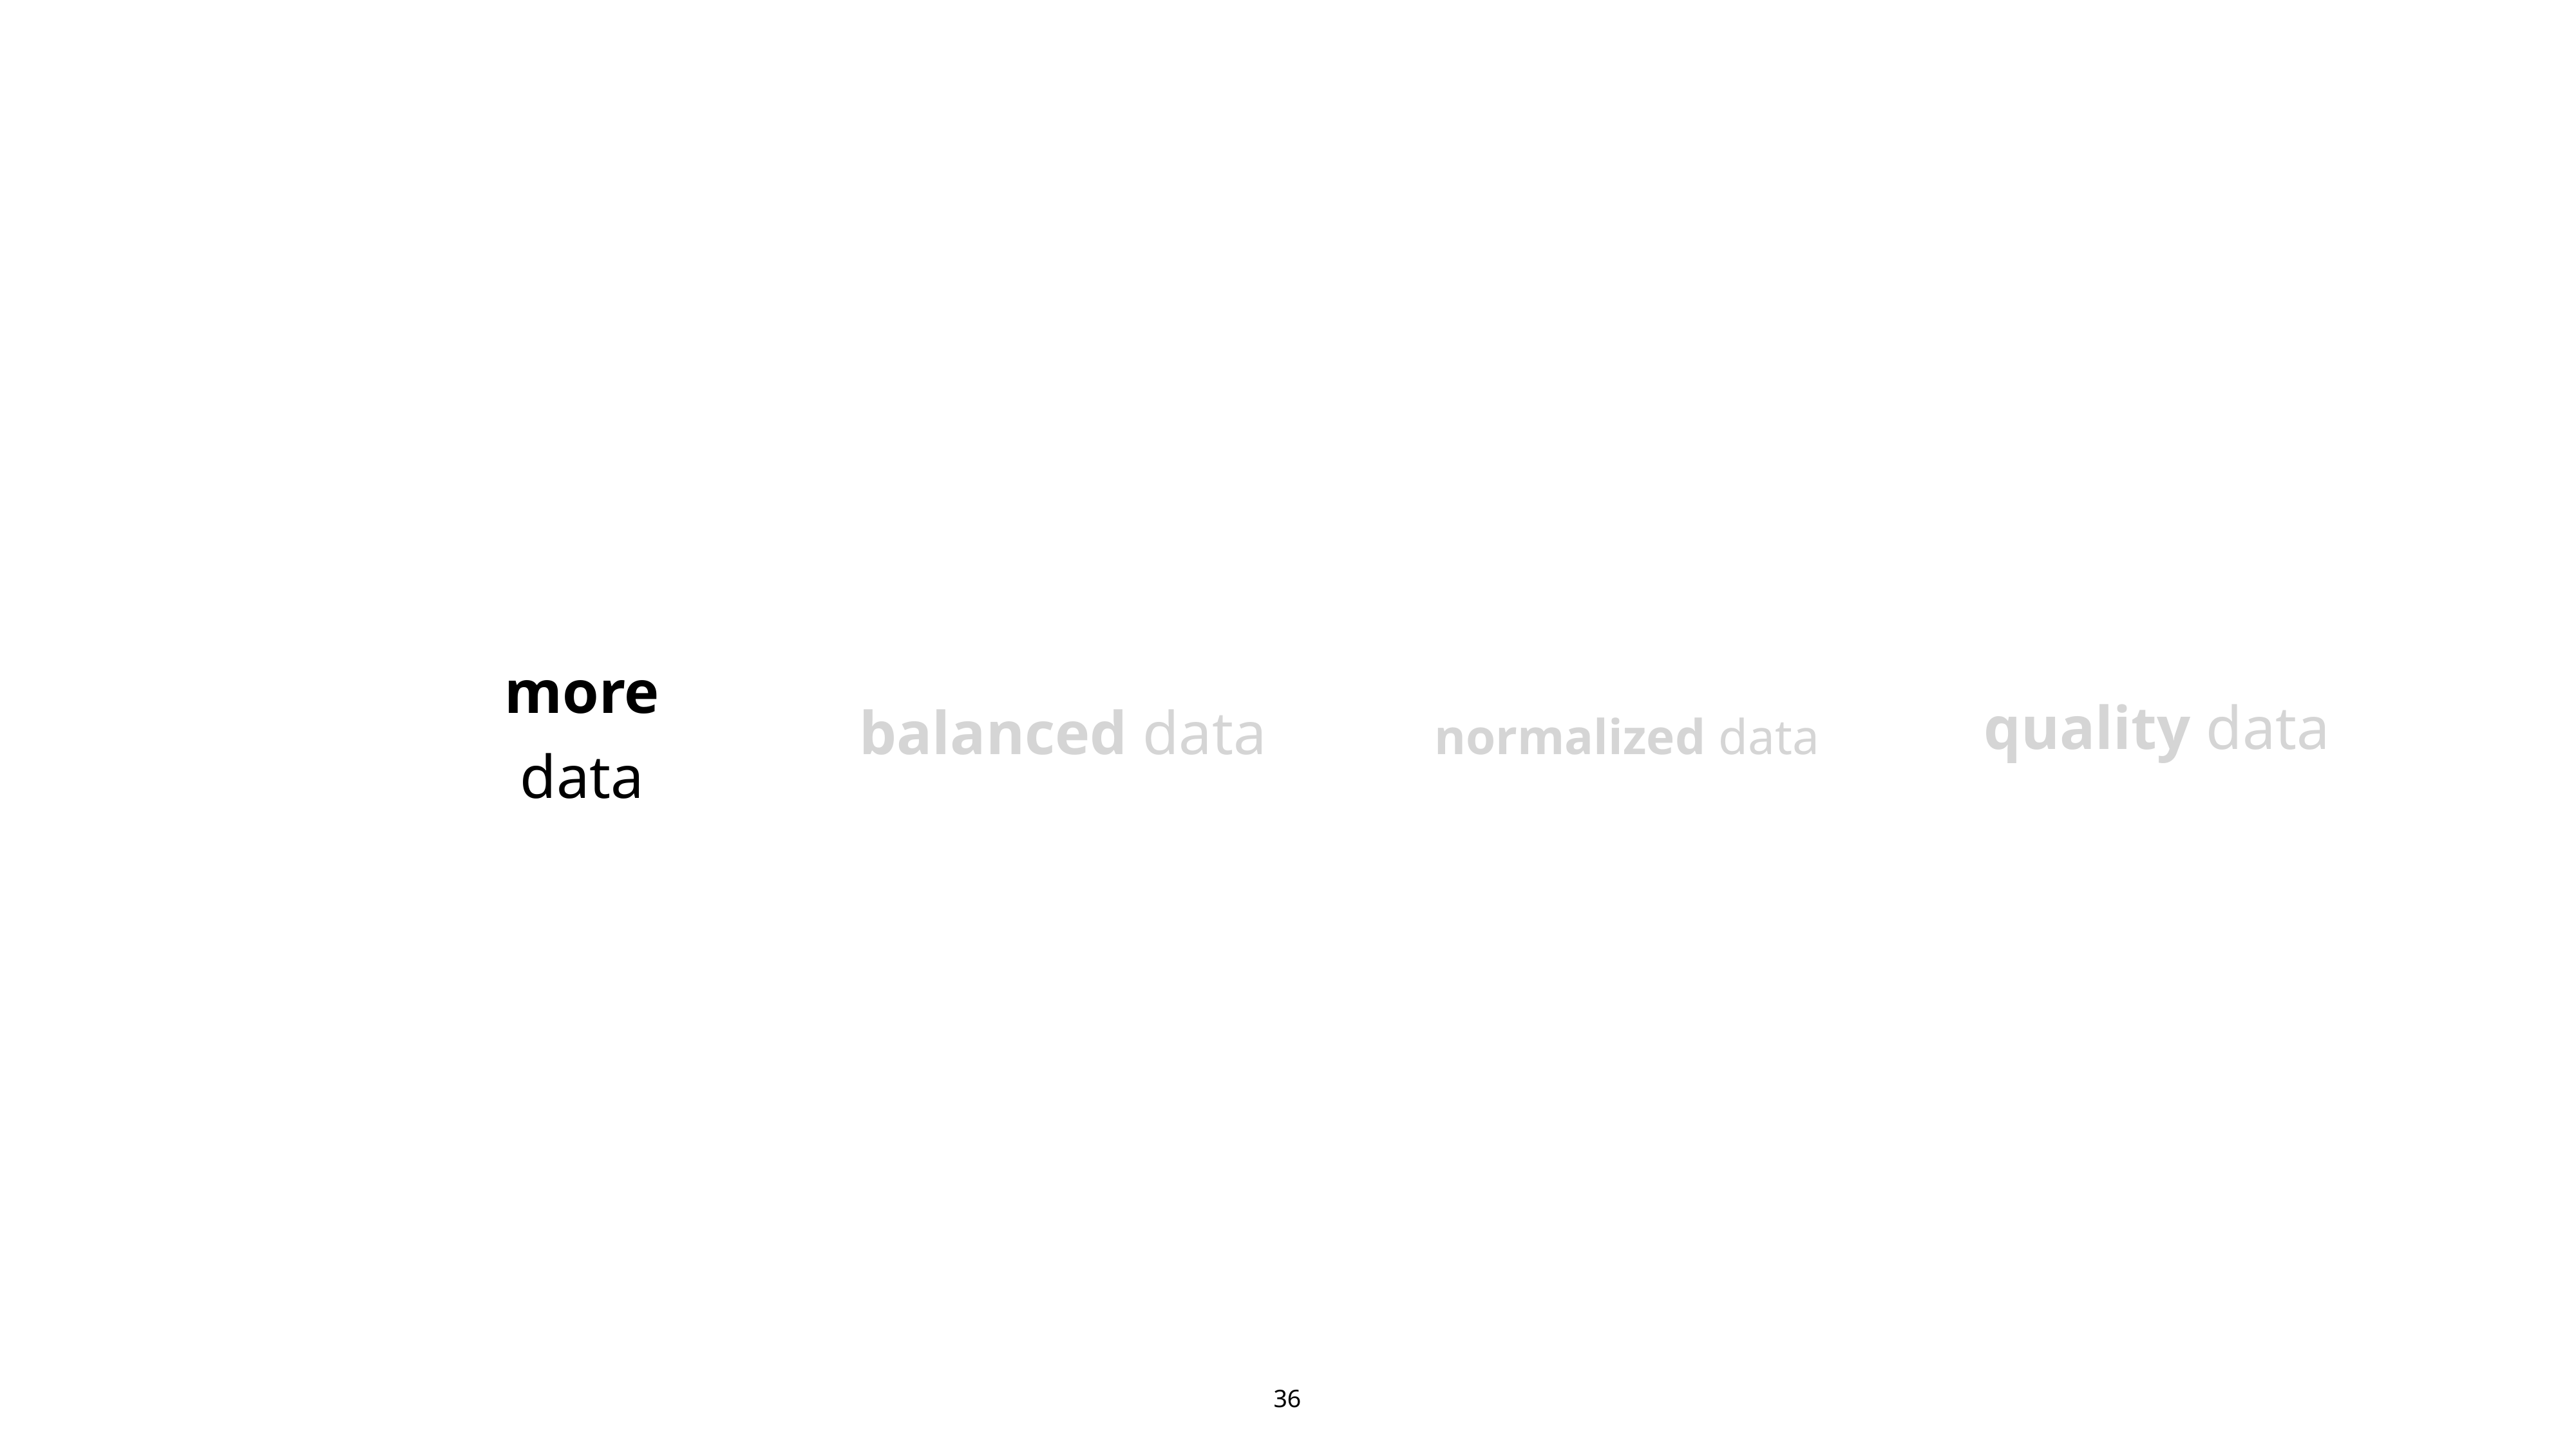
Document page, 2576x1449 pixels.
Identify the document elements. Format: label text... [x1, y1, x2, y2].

text_box quality data [1974, 671, 2342, 766]
text_box normalized data [1395, 688, 1859, 770]
slide_number 36 [1267, 570, 1307, 1422]
text_box more data [433, 634, 732, 815]
text_box balanced data [846, 676, 1280, 772]
